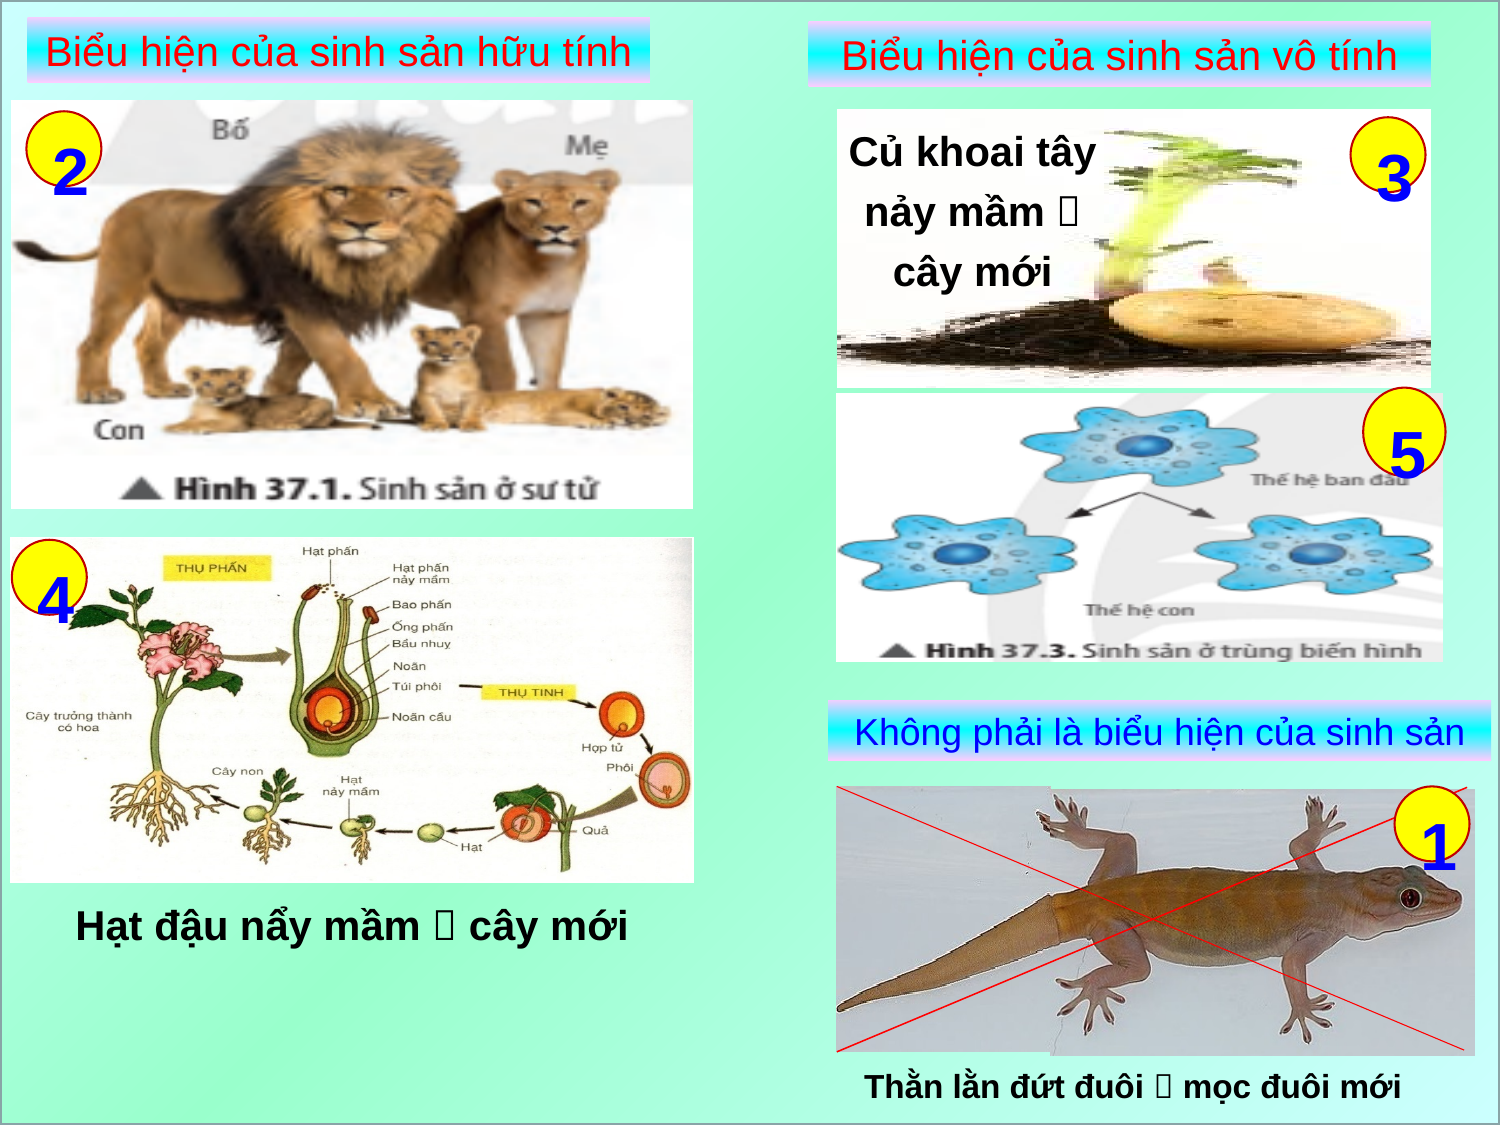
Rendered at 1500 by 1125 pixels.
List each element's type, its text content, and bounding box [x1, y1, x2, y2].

picture [837, 109, 1431, 203]
text_box Củ khoai tây nảy mầm  cây mới [826, 107, 1119, 203]
picture [836, 393, 1443, 662]
text_box Biểu hiện của sinh sản vô tính [808, 21, 1431, 87]
picture [11, 538, 693, 882]
text_box [0, 0, 1500, 1125]
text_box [836, 787, 1468, 1052]
text_box Thằn lằn đứt đuôi  mọc đuôi mới [849, 1052, 1452, 1113]
text_box Biểu hiện của sinh sản hữu tính [27, 17, 650, 83]
picture [11, 100, 693, 510]
text_box Không phải là biểu hiện của sinh sản [828, 700, 1492, 761]
picture [1050, 789, 1475, 1056]
text_box Hạt đậu nẩy mầm  cây mới [0, 866, 734, 957]
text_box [749, 203, 1479, 543]
